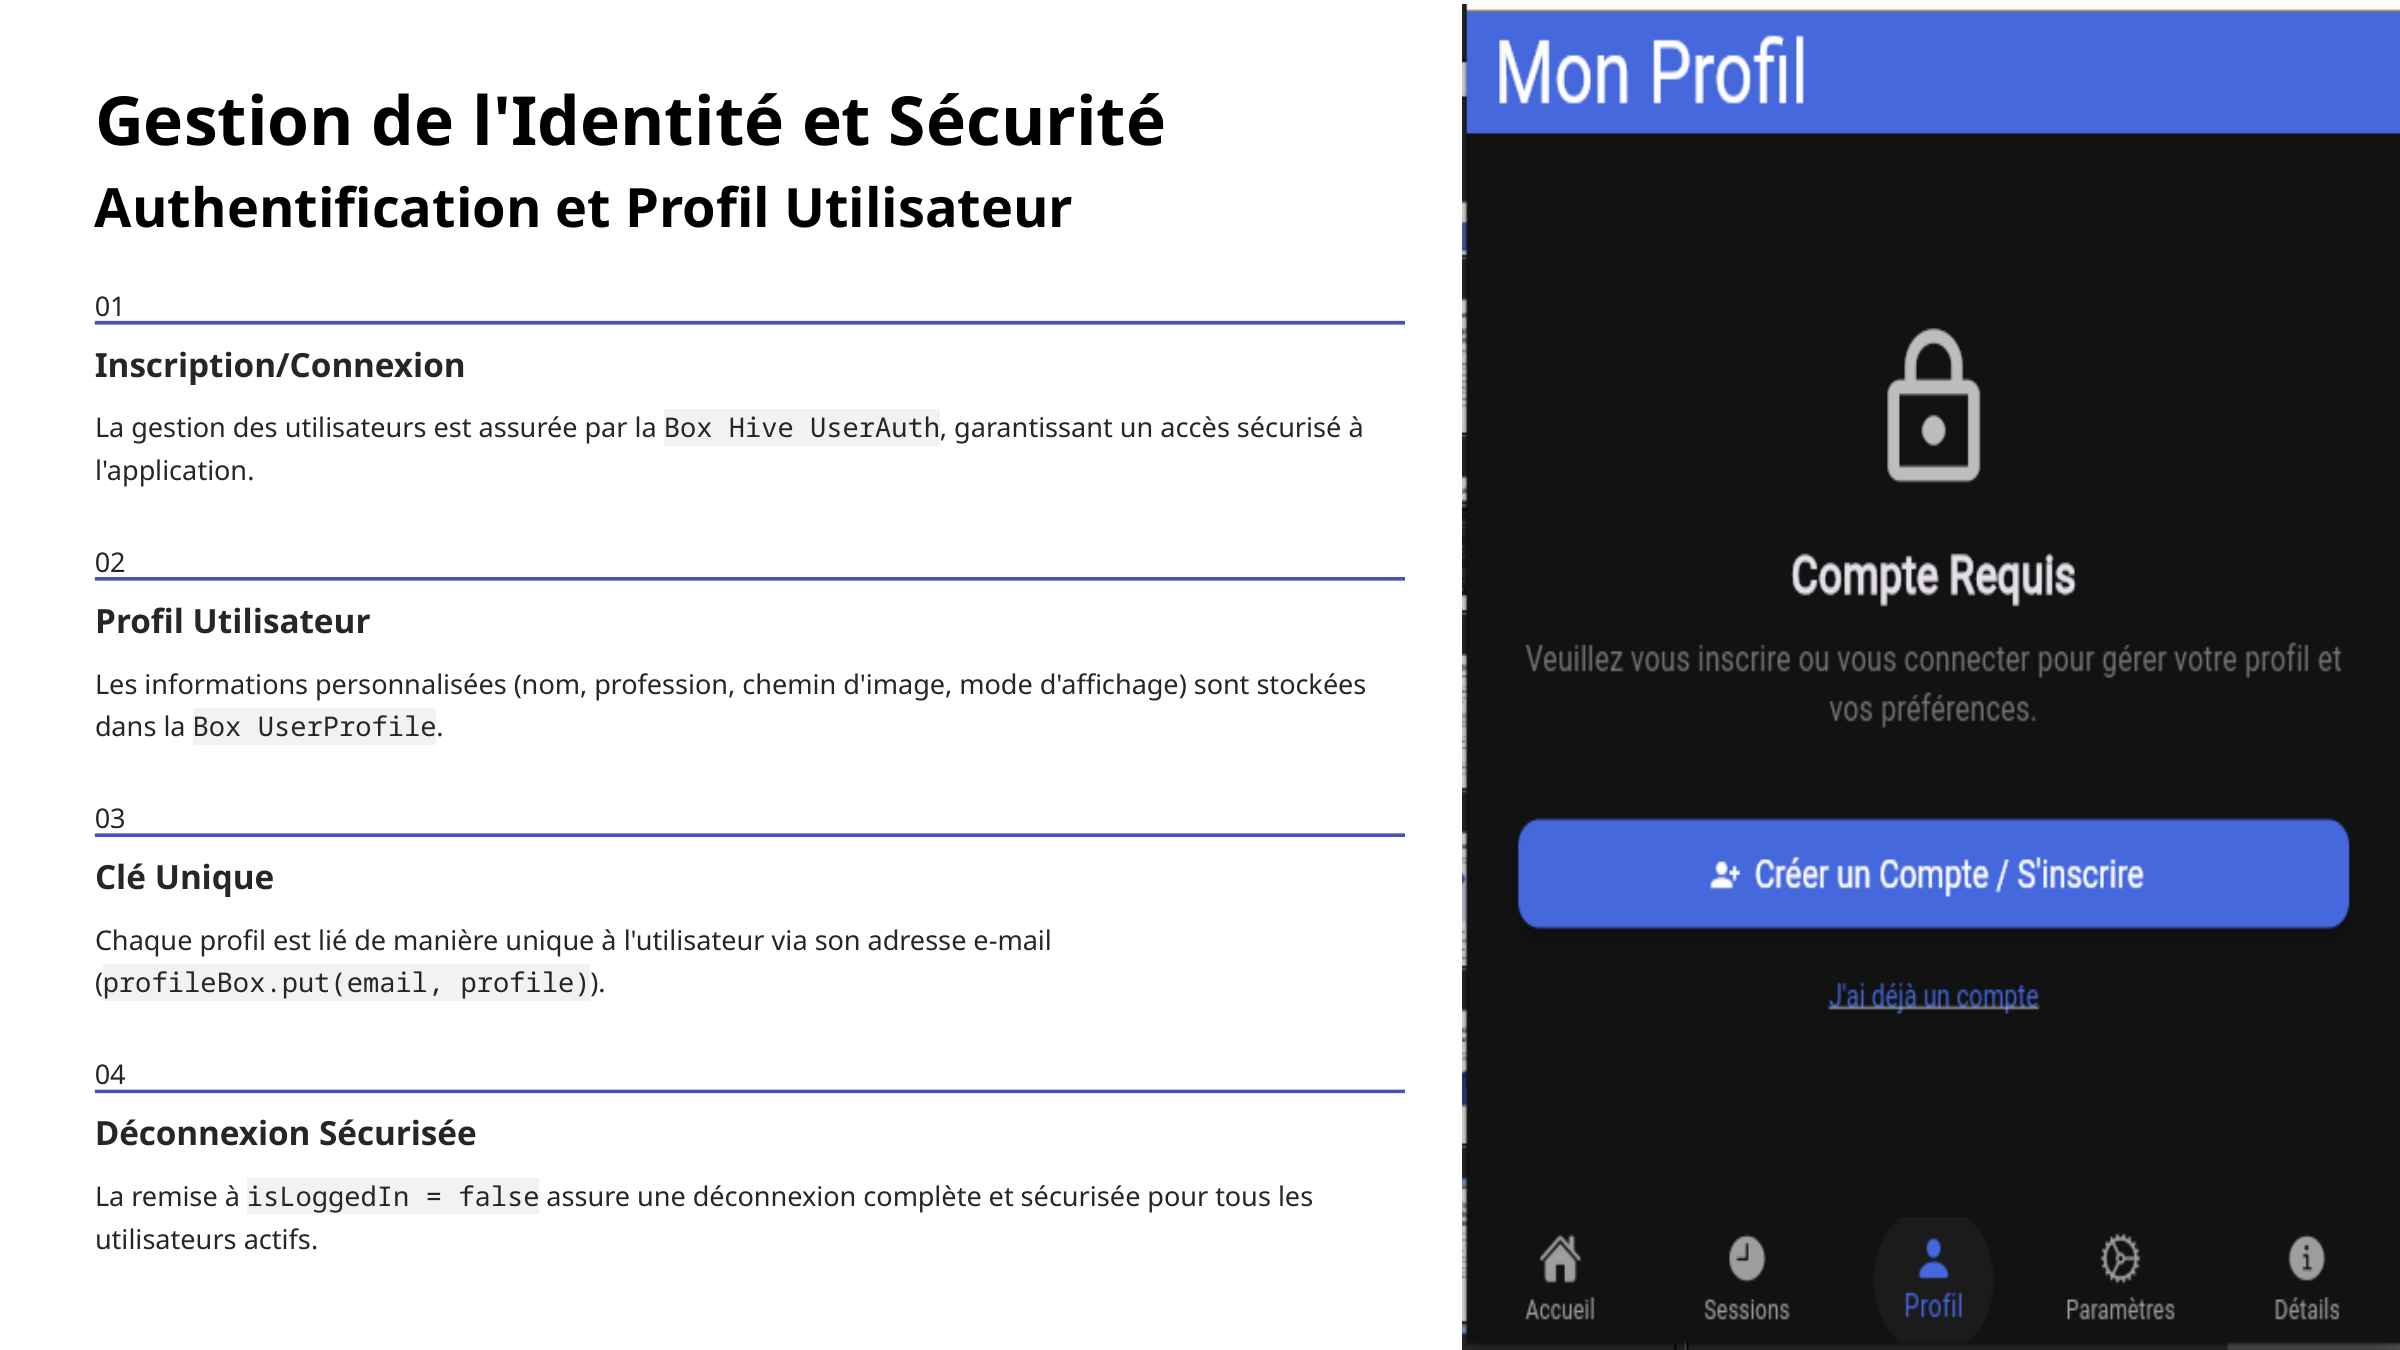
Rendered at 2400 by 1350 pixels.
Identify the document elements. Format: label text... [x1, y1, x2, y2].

text_box Déconnexion Sécurisée [94, 1110, 487, 1153]
text_box [94, 320, 1405, 325]
text_box Gestion de l'Identité et Sécurité [94, 74, 1135, 160]
text_box La gestion des utilisateurs est assurée par la Box Hive UserAuth, garantissant un accès sécurisé à l'application. [94, 400, 1405, 488]
text_box Clé Unique [94, 854, 434, 897]
text_box 04 [94, 1047, 122, 1081]
picture [1462, 4, 2400, 1350]
text_box [94, 1089, 1405, 1094]
text_box [94, 577, 1405, 581]
text_box 02 [94, 534, 122, 569]
text_box Authentification et Profil Utilisateur [94, 170, 1030, 238]
text_box [94, 833, 1405, 837]
text_box 01 [94, 278, 122, 313]
text_box 03 [94, 790, 122, 825]
text_box Profil Utilisateur [94, 598, 434, 641]
text_box Chaque profil est lié de manière unique à l'utilisateur via son adresse e-mail (profileBox.put(email, profile)). [94, 912, 1405, 1000]
text_box Inscription/Connexion [94, 341, 464, 385]
text_box Les informations personnalisées (nom, profession, chemin d'image, mode d'affichage) sont stockées dans la Box UserProfile. [94, 656, 1405, 744]
text_box La remise à isLoggedIn = false assure une déconnexion complète et sécurisée pour tous les utilisateurs actifs. [94, 1169, 1405, 1256]
